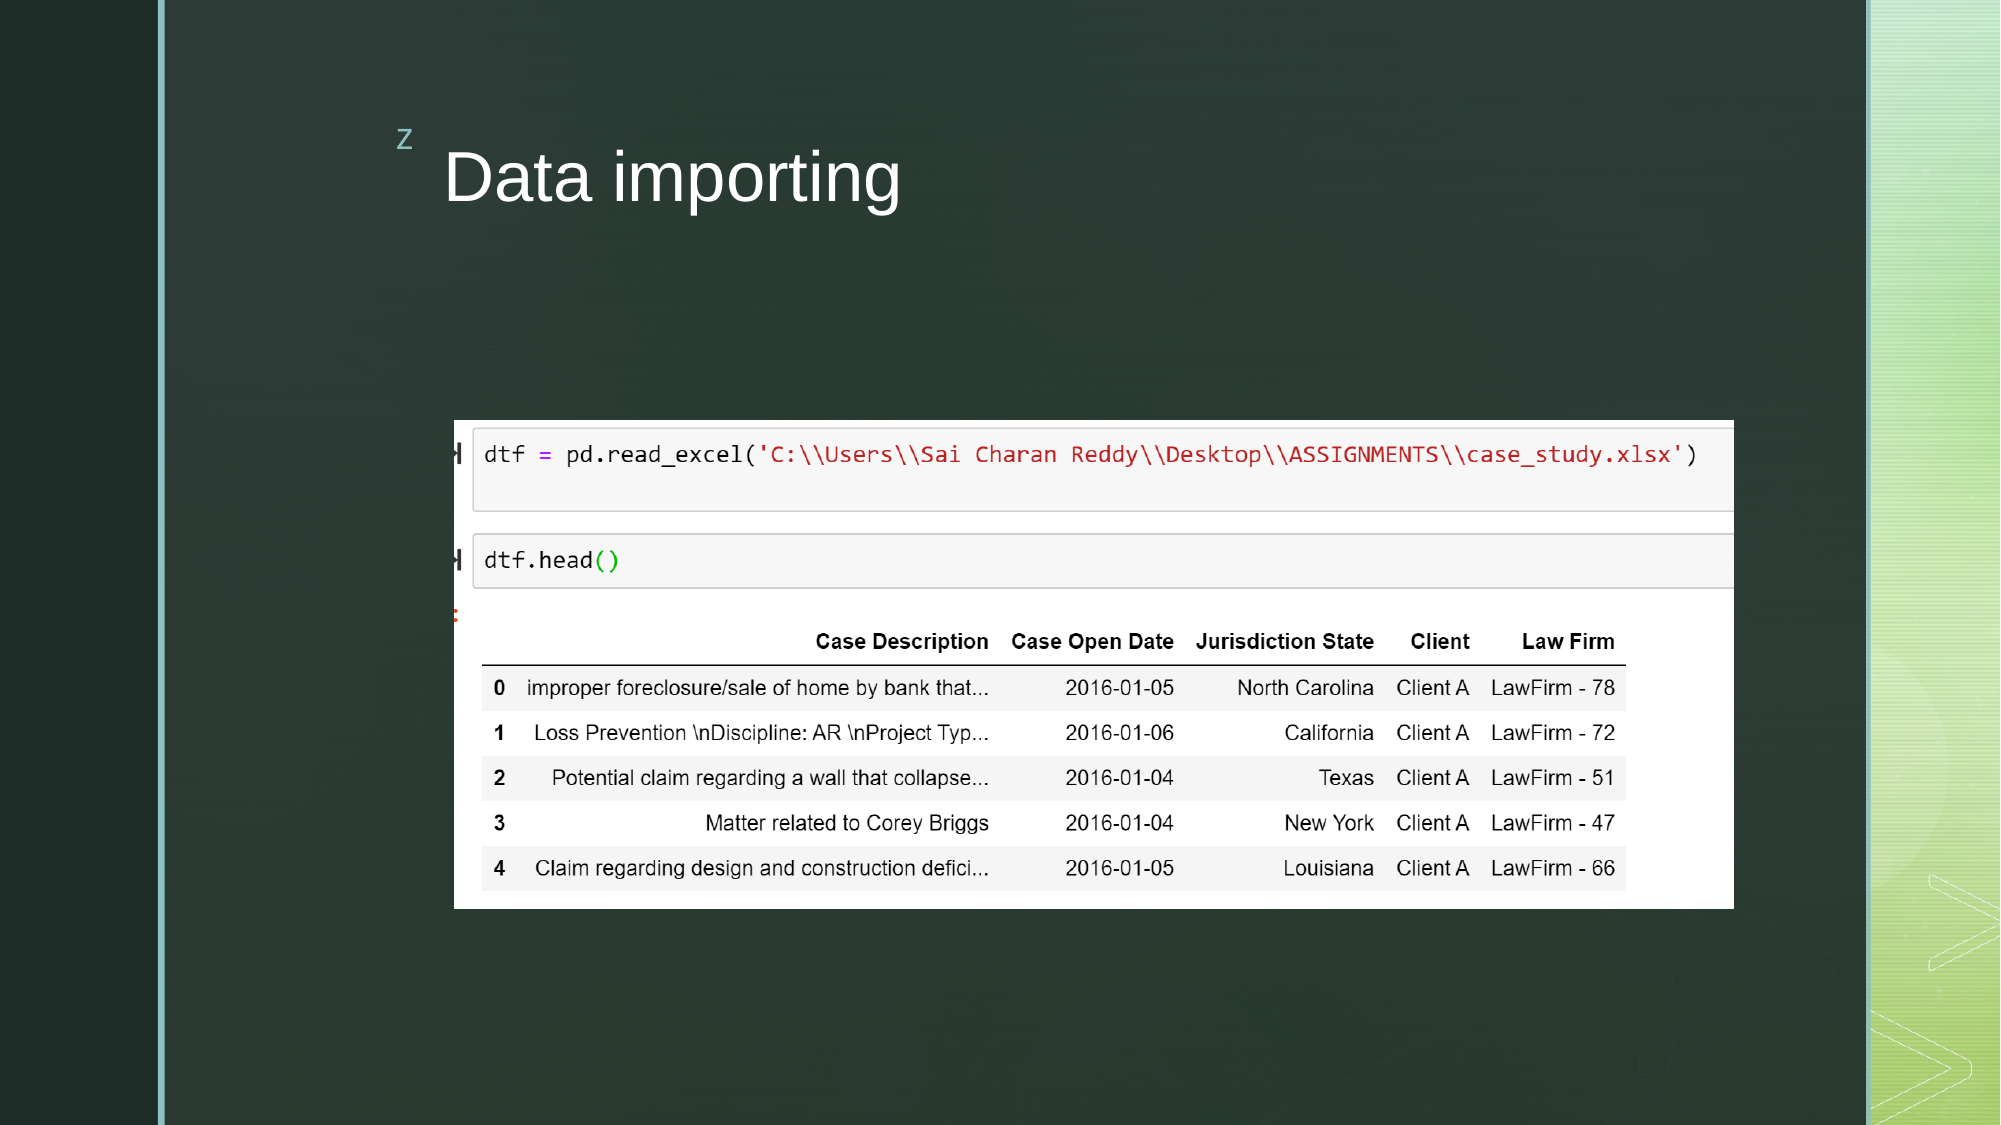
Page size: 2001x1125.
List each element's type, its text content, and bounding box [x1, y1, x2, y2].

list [454, 420, 1735, 909]
picture [1871, 0, 2001, 1125]
title Data importing [428, 132, 1734, 310]
